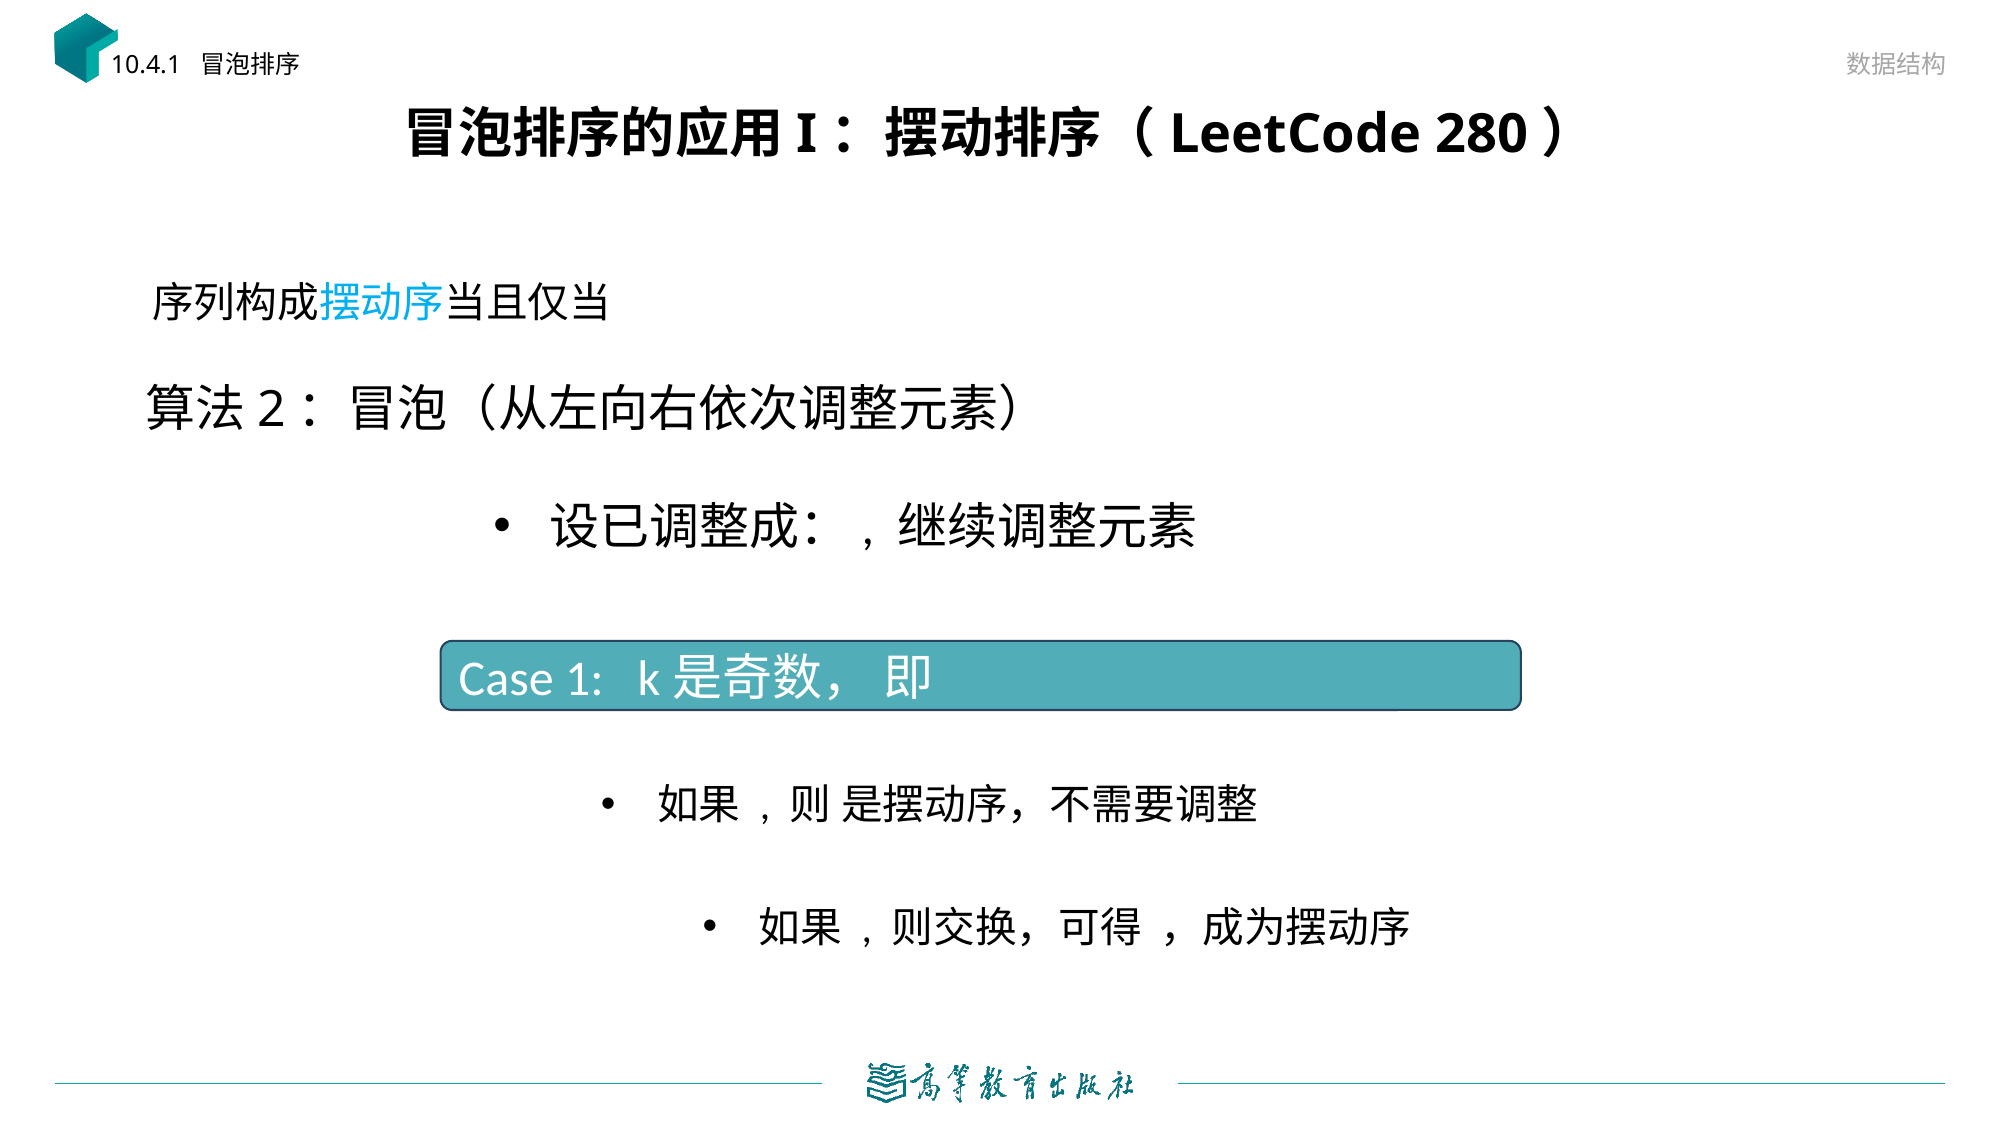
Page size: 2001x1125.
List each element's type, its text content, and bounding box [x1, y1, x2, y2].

title 冒泡排序的应用I：摆动排序（LeetCode 280） [137, 92, 1863, 178]
text_box 算法2：冒泡（从左向右依次调整元素） [130, 369, 1063, 444]
list 数据结构 [1115, 32, 1962, 86]
picture [867, 1063, 1133, 1103]
subtitle 10.4.1 冒泡排序 [95, 44, 894, 99]
